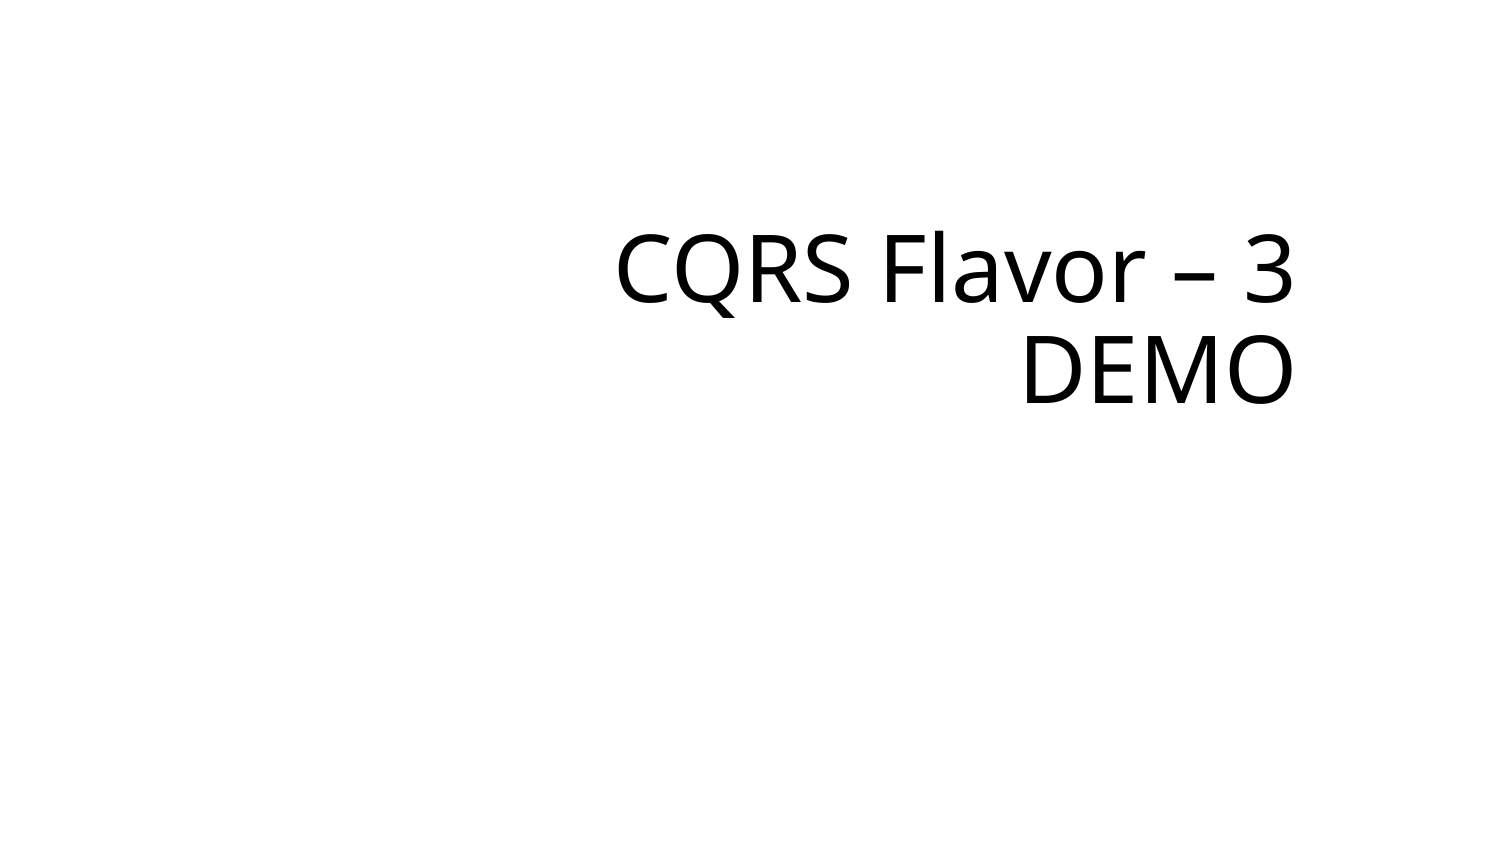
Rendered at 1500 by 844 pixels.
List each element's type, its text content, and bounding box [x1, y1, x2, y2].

title CQRS Flavor – 3 DEMO [187, 138, 1313, 432]
